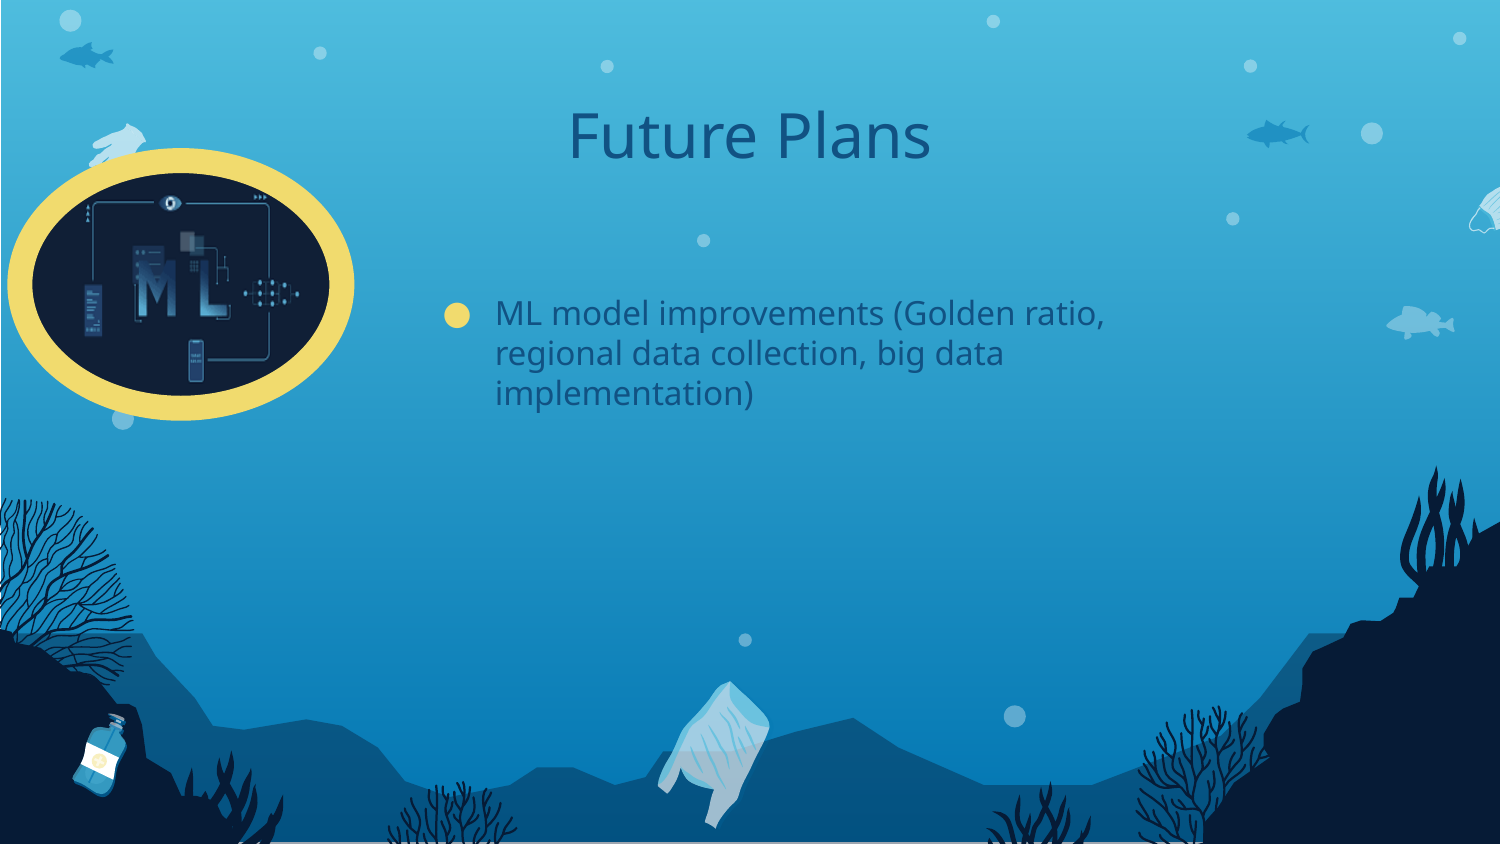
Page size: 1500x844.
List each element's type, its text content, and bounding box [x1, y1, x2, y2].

subtitle ML model improvements (Golden ratio, regional data collection, big data implementation) [404, 208, 1169, 427]
picture [19, 160, 343, 409]
title Future Plans [118, 86, 1383, 181]
